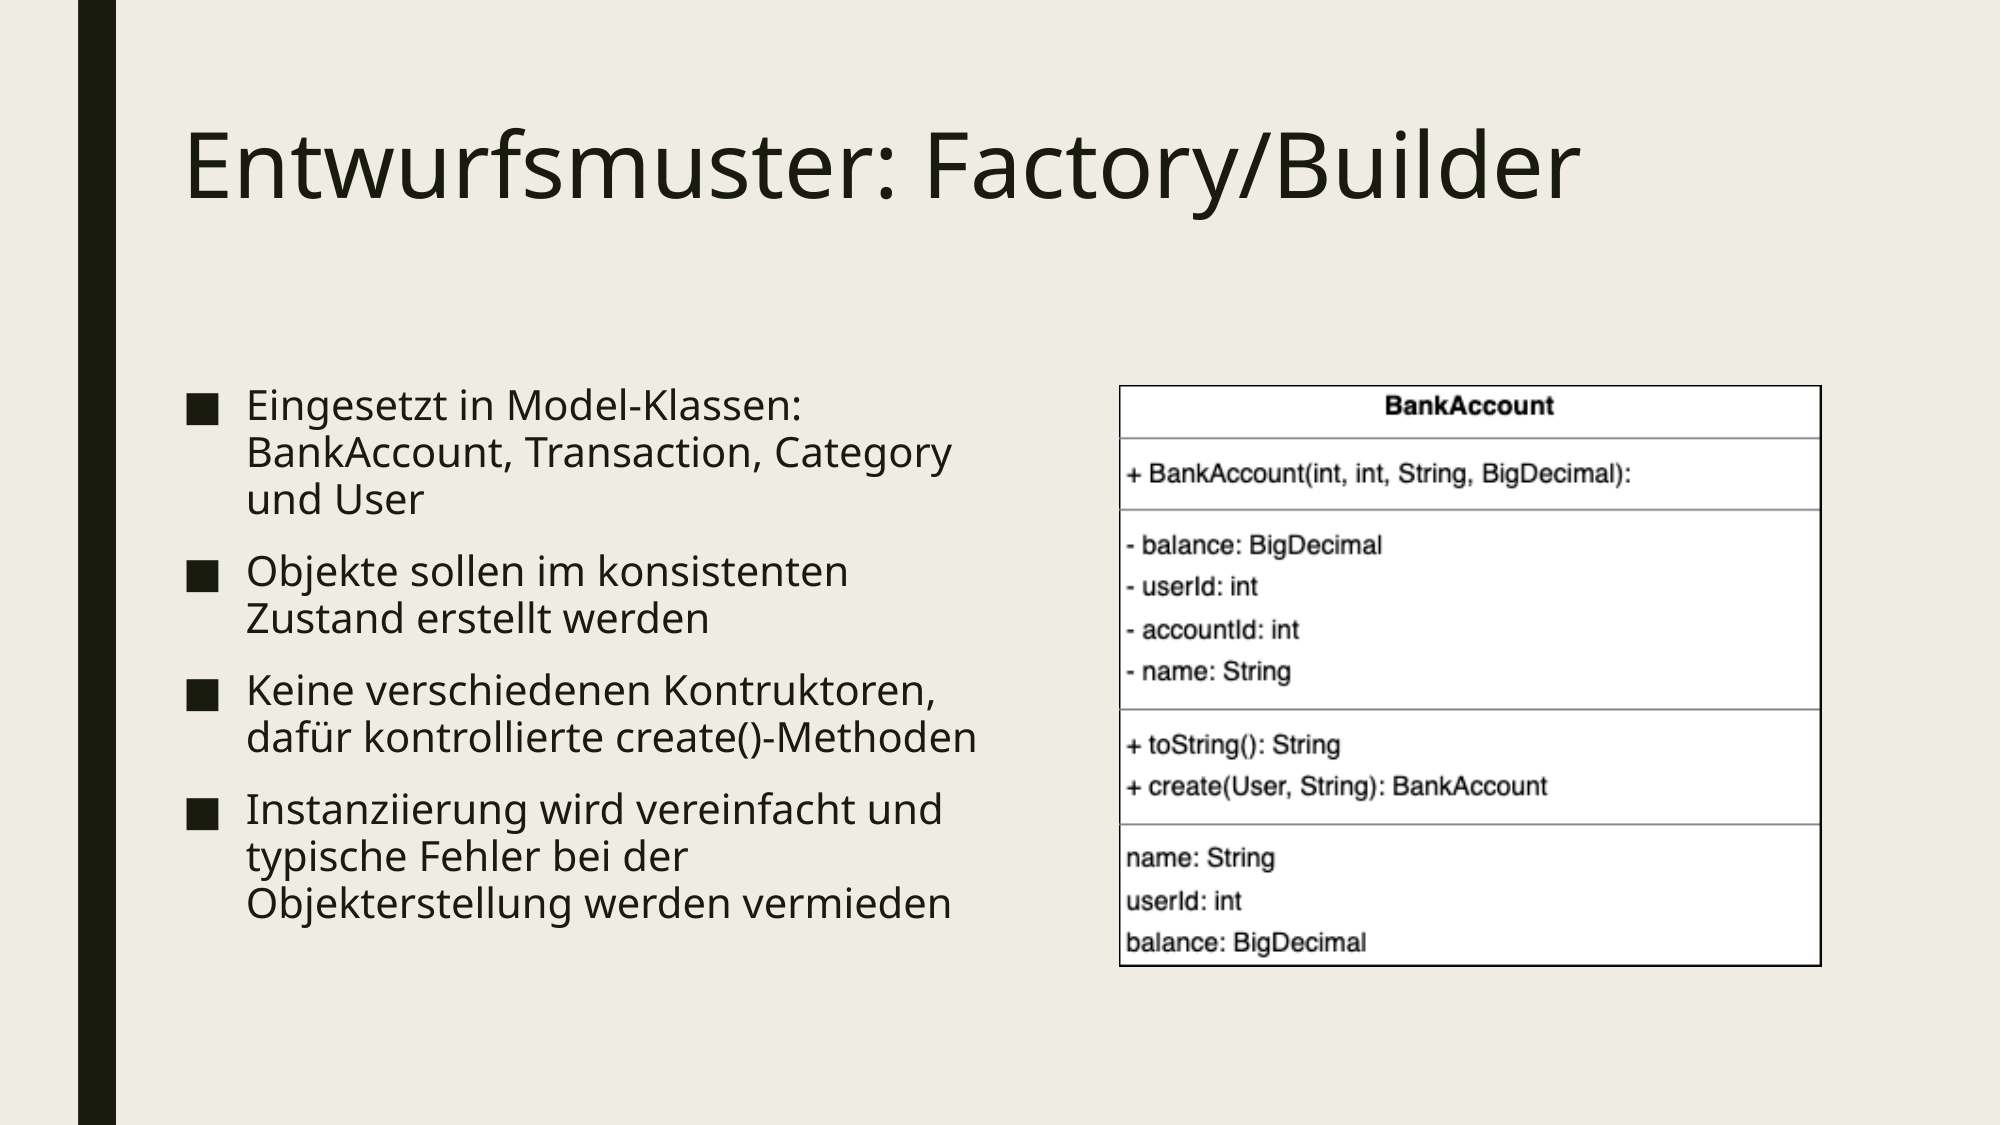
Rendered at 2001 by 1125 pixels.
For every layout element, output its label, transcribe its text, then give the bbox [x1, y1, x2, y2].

text_box [76, 0, 119, 1125]
list Eingesetzt in Model-Klassen: BankAccount, Transaction, Category und User Objekte sollen im konsistenten Zustand erstellt werden Keine verschiedenen Kontruktoren, dafür kontrollierte create()-Methoden Instanziierung wird vereinfacht und typische Fehler bei der Objekterstellung werden vermieden [167, 375, 1023, 963]
picture [1119, 385, 1822, 967]
title Entwurfsmuster: Factory/Builder [167, 112, 1890, 357]
